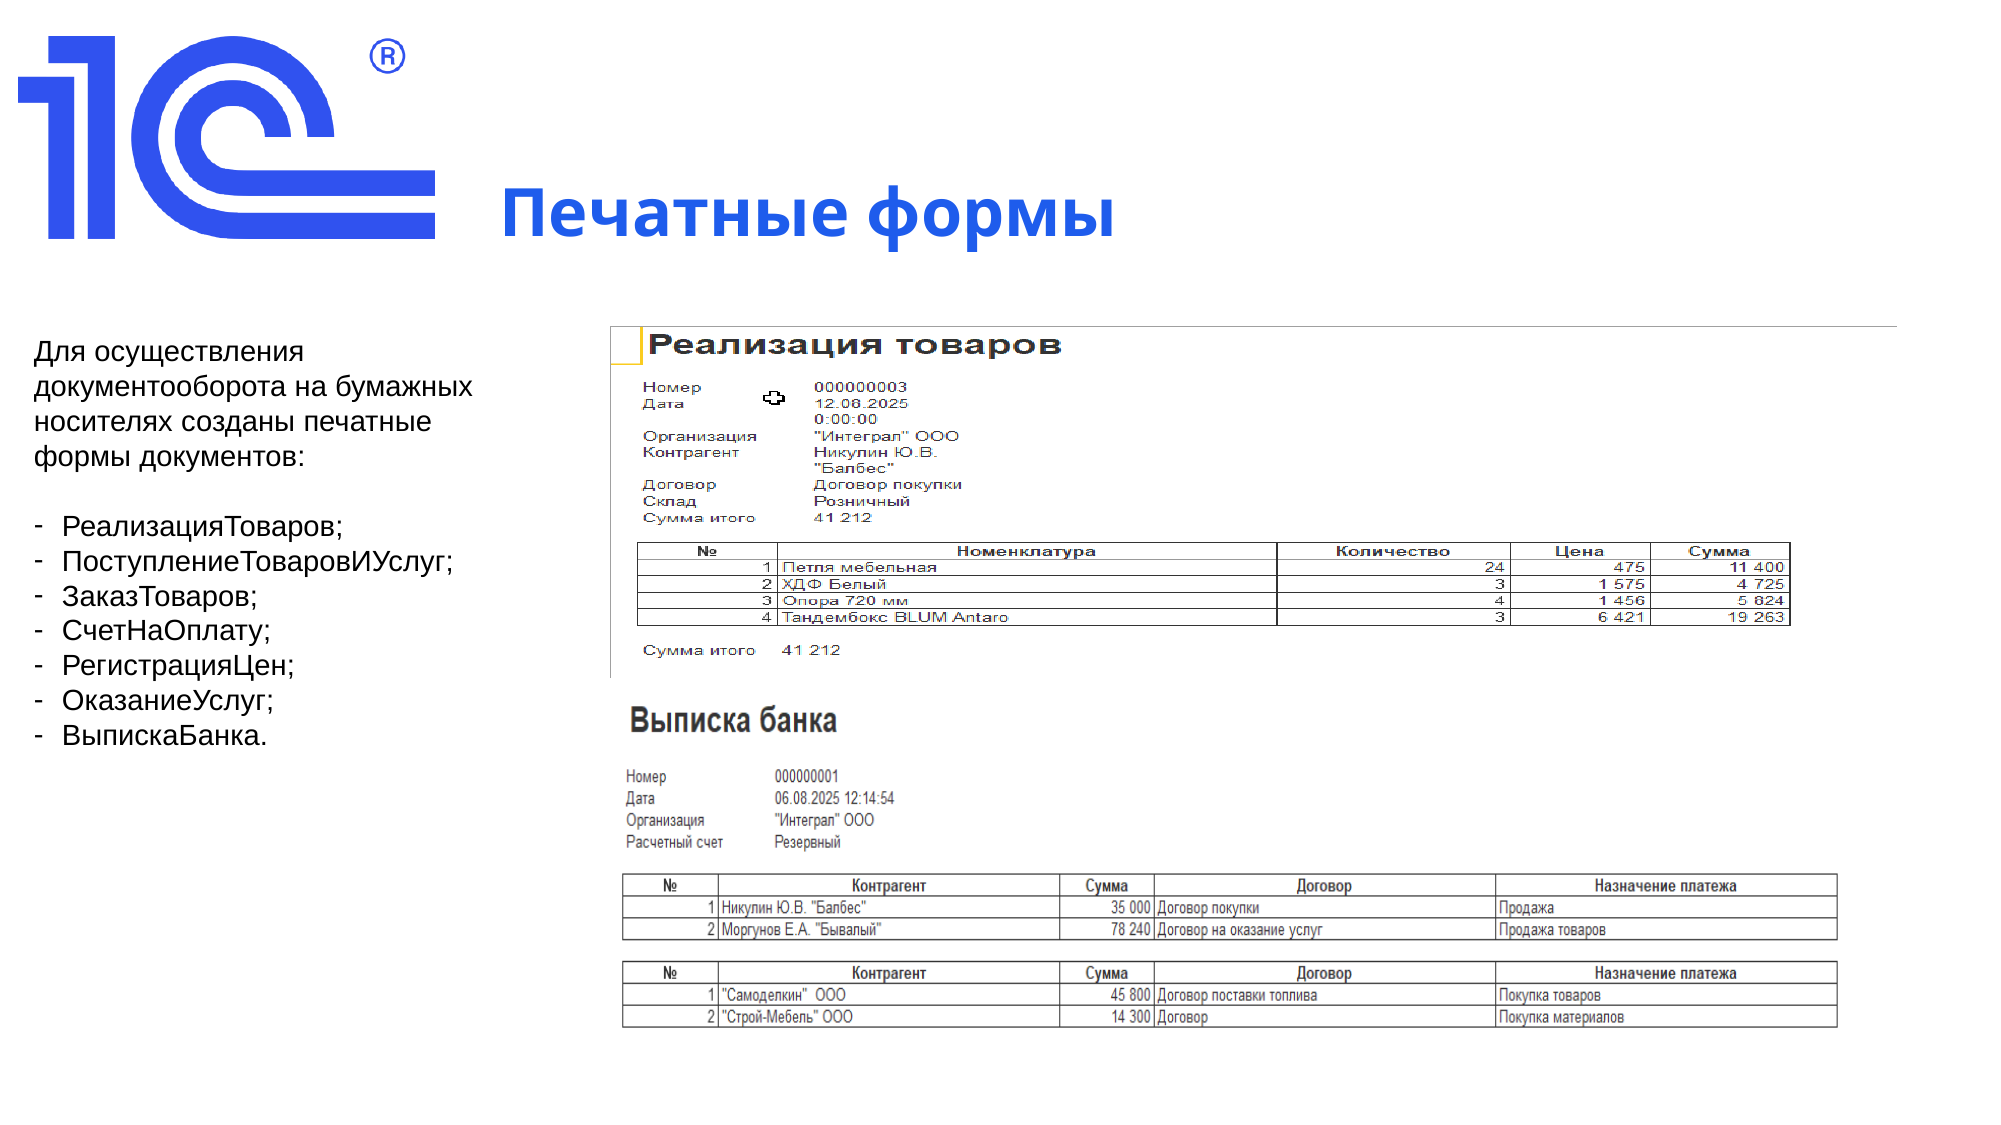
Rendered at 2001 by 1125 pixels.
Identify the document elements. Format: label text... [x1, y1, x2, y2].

text_box Для осуществления документооборота на бумажных носителях созданы печатные формы документов: РеализацияТоваров; ПоступлениеТоваровИУслуг; ЗаказТоваров; СчетНаОплату; РегистрацияЦен; ОказаниеУслуг; ВыпискаБанка. [18, 324, 501, 1077]
text_box Печатные формы [484, 171, 2000, 221]
picture [606, 700, 1858, 1060]
picture [18, 35, 435, 240]
picture [606, 324, 1897, 678]
